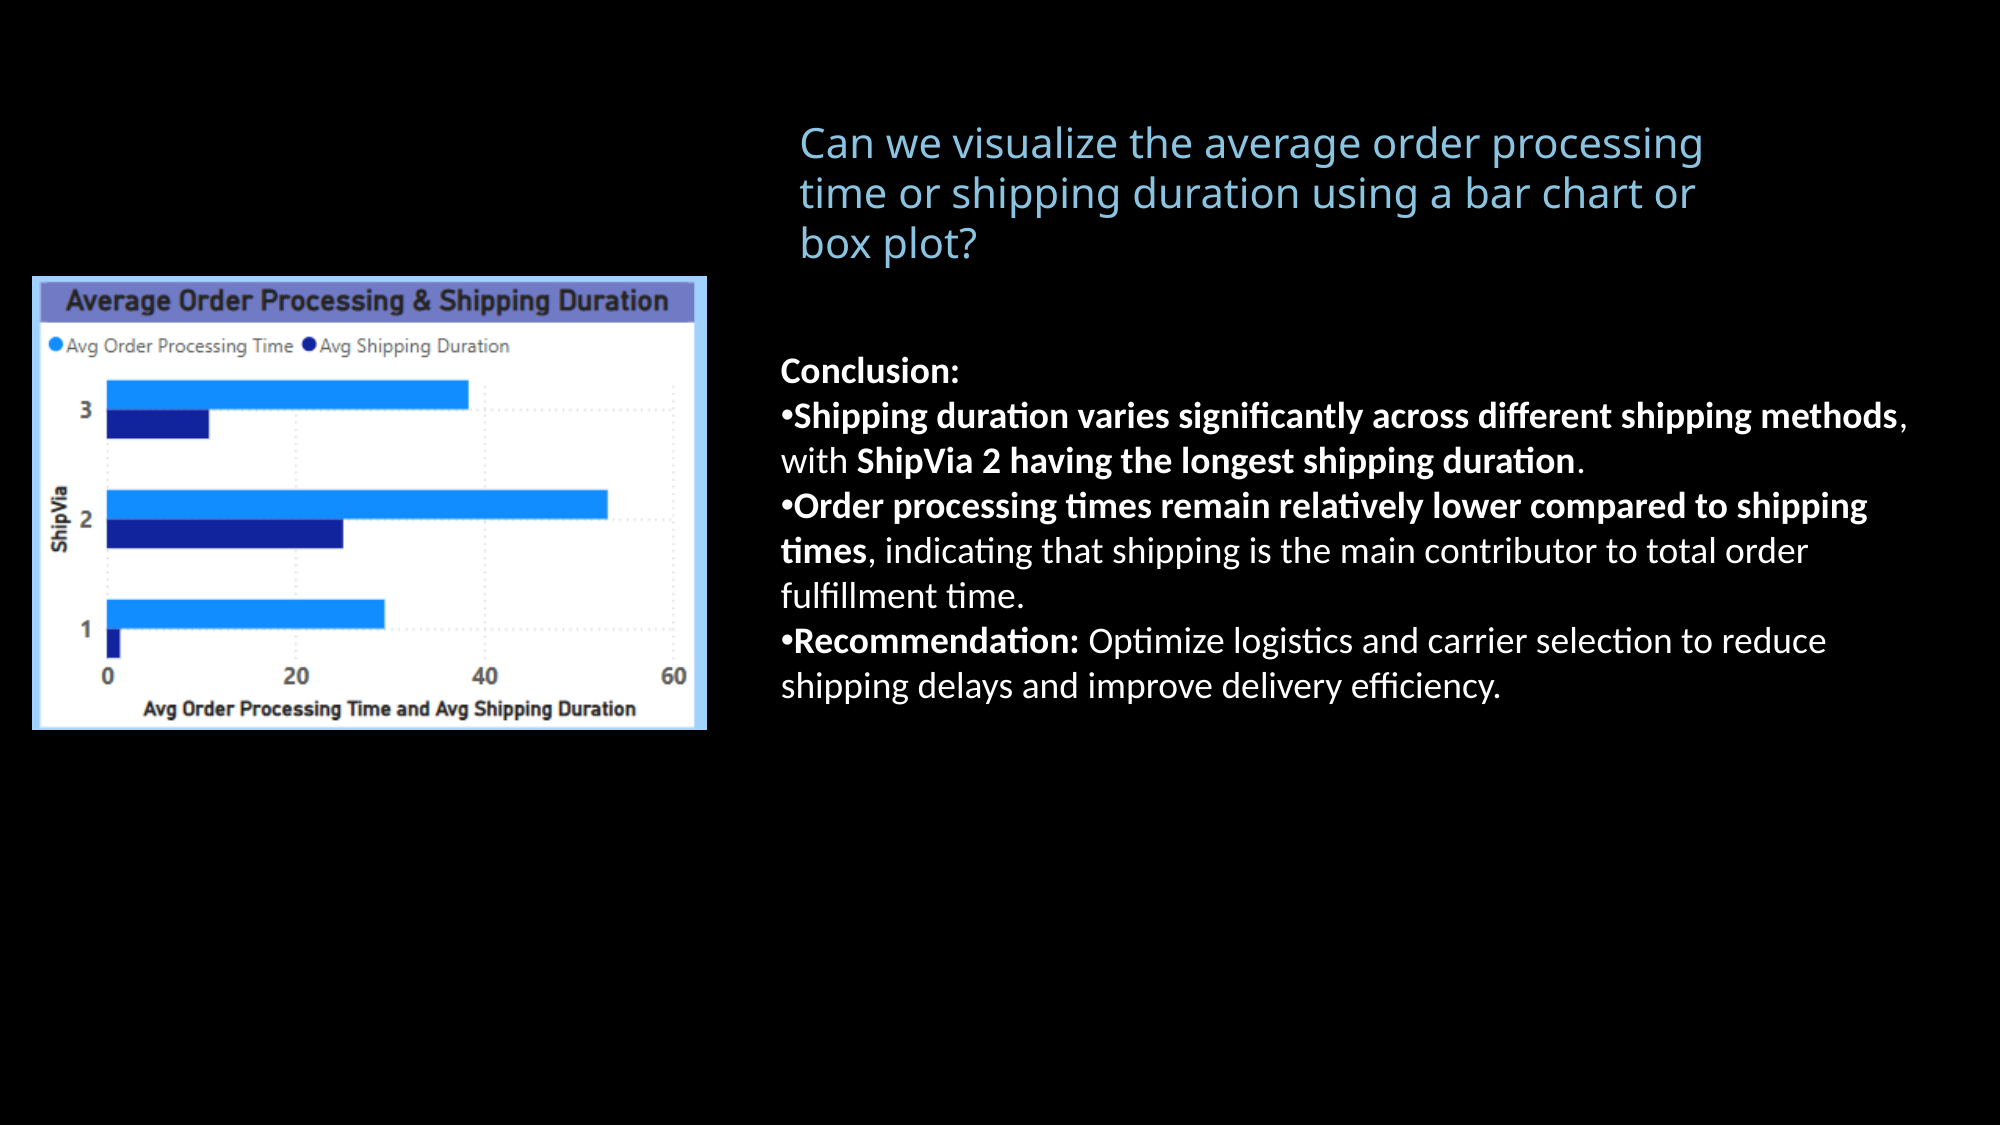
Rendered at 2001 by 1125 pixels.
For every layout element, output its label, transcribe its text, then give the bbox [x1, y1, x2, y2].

text_box Can we visualize the average order processing time or shipping duration using a bar chart or box plot? [784, 109, 1763, 325]
text_box Conclusion: Shipping duration varies significantly across different shipping methods, with ShipVia 2 having the longest shipping duration. Order processing times remain relatively lower compared to shipping times, indicating that shipping is the main contributor to total order fulfillment time. Recommendation: Optimize logistics and carrier selection to reduce shipping delays and improve delivery efficiency. [766, 339, 1968, 759]
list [32, 276, 707, 730]
